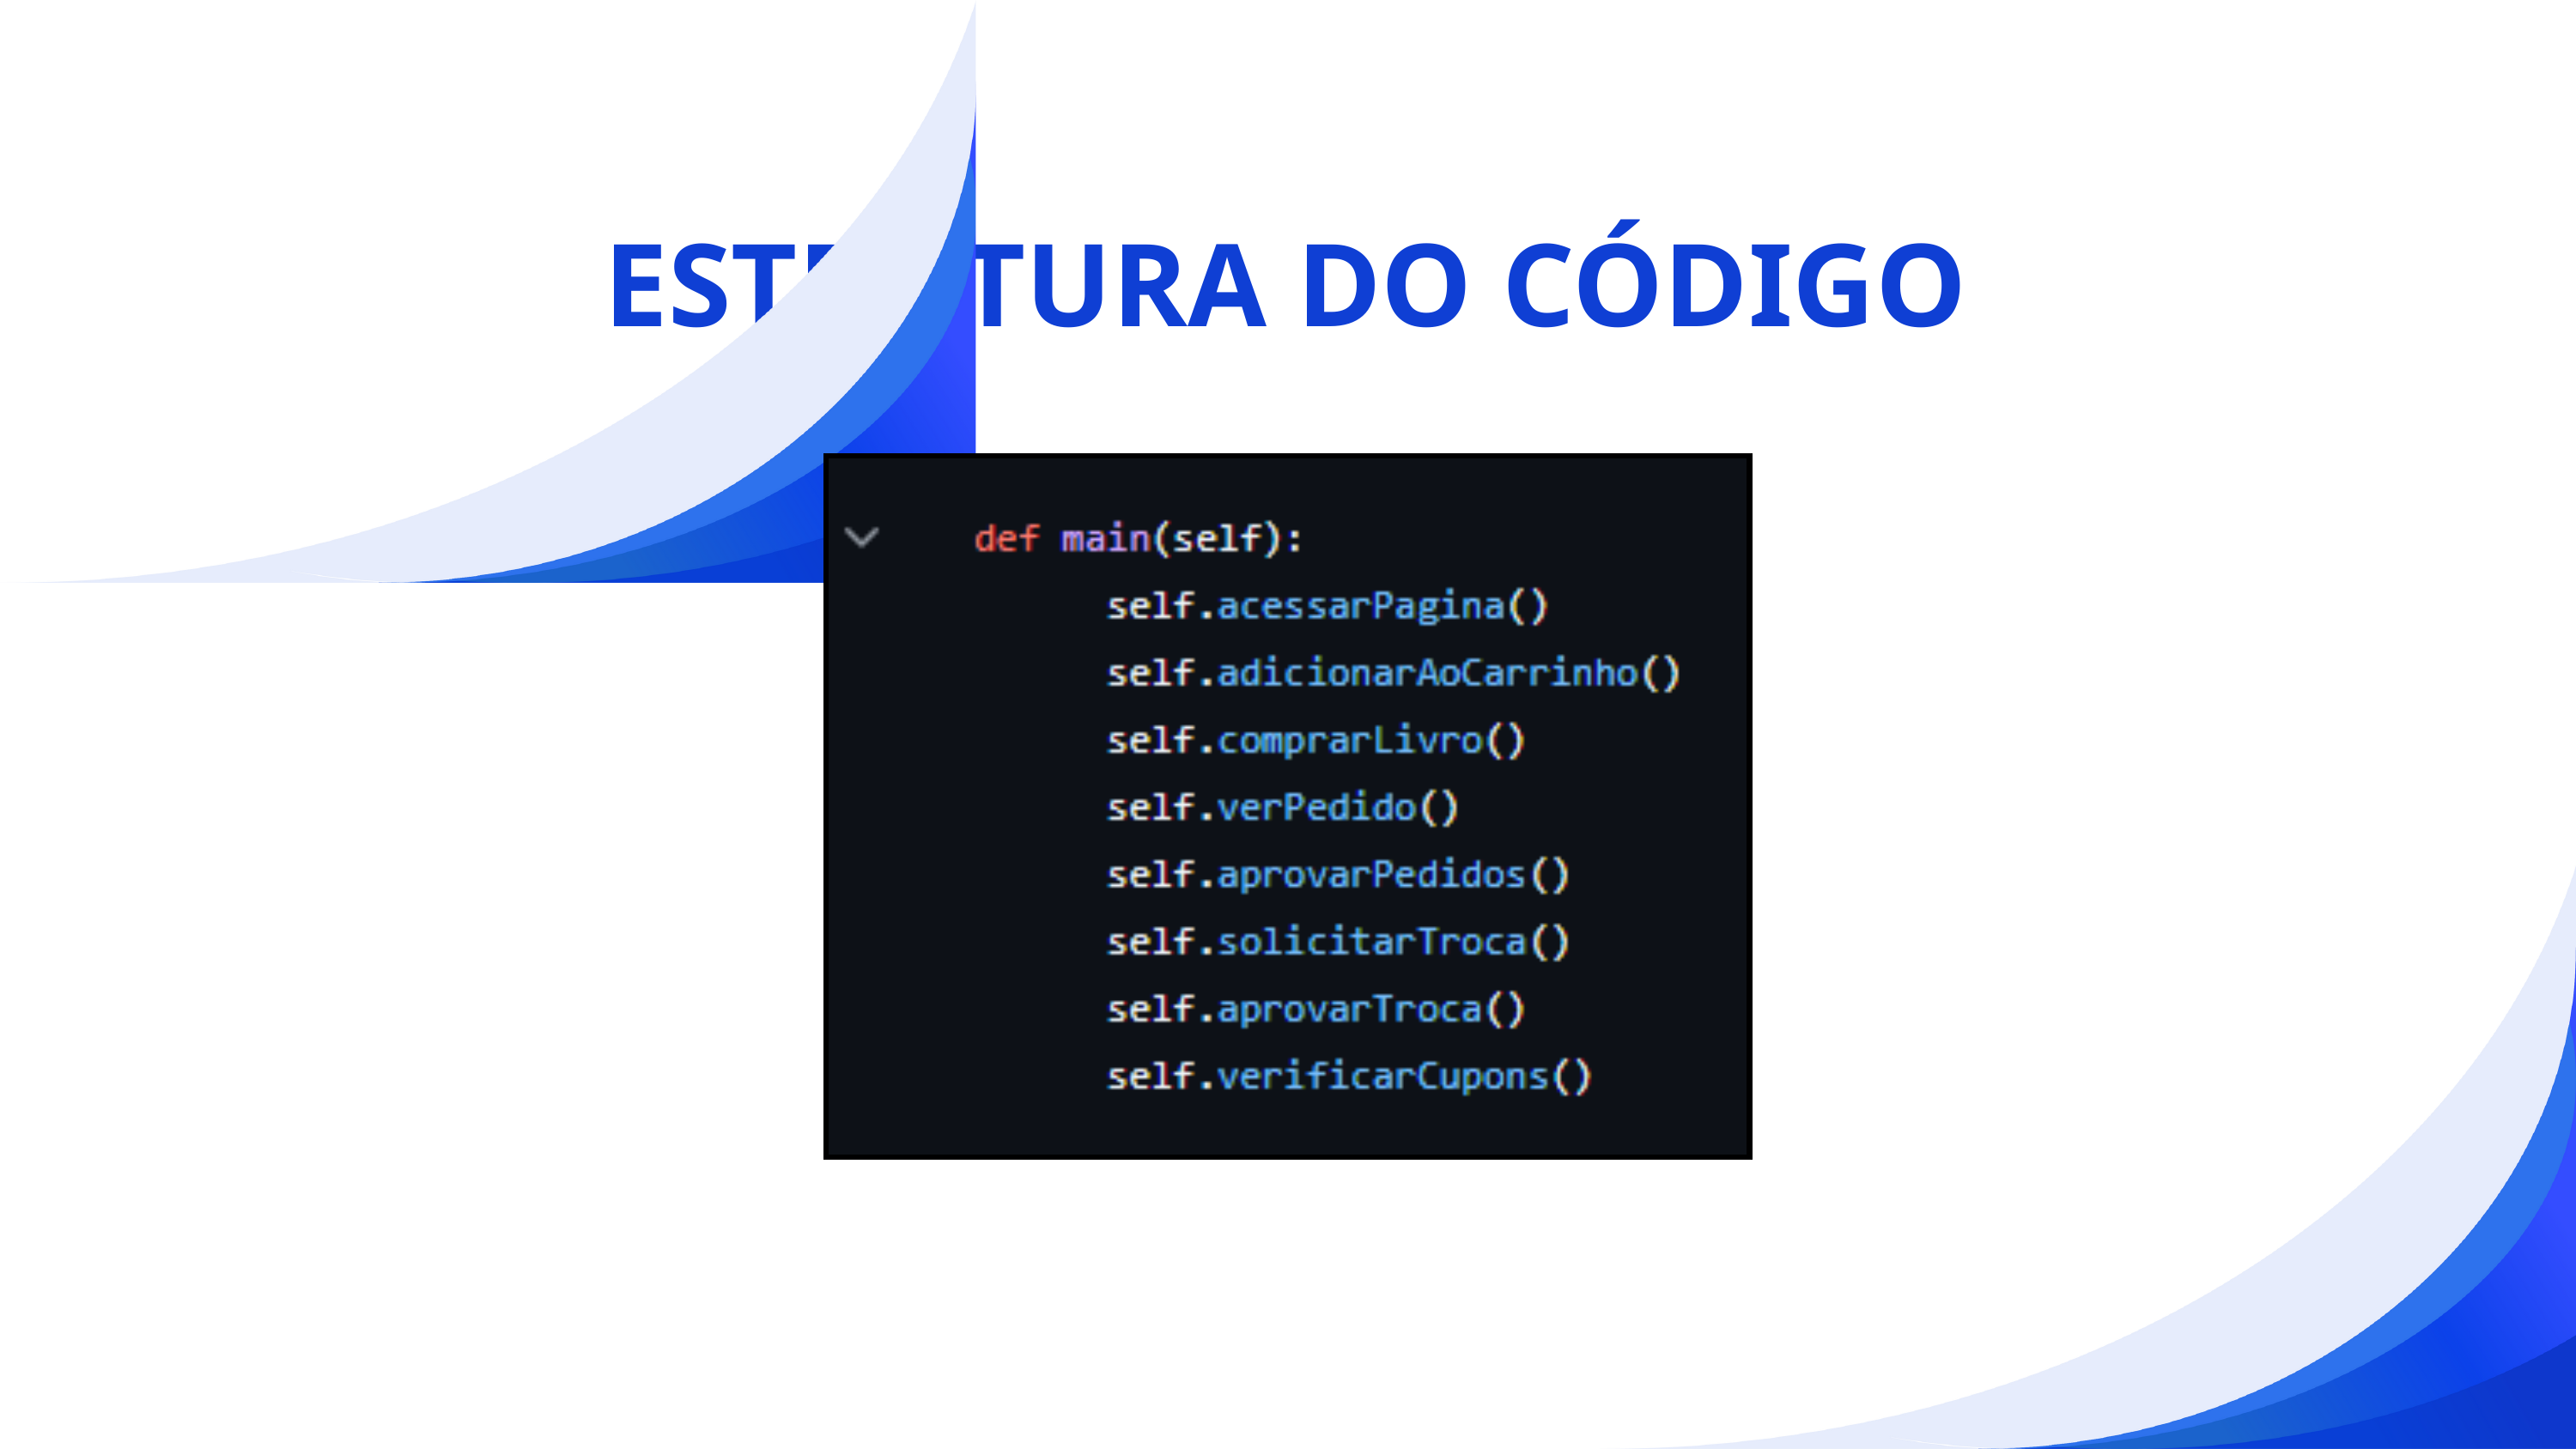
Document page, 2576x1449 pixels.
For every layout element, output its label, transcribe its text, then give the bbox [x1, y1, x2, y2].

text_box [0, 0, 976, 584]
text_box ESTRUTURA DO CÓDIGO [976, 189, 2084, 350]
text_box [826, 455, 1750, 1157]
text_box [1600, 865, 2576, 1449]
